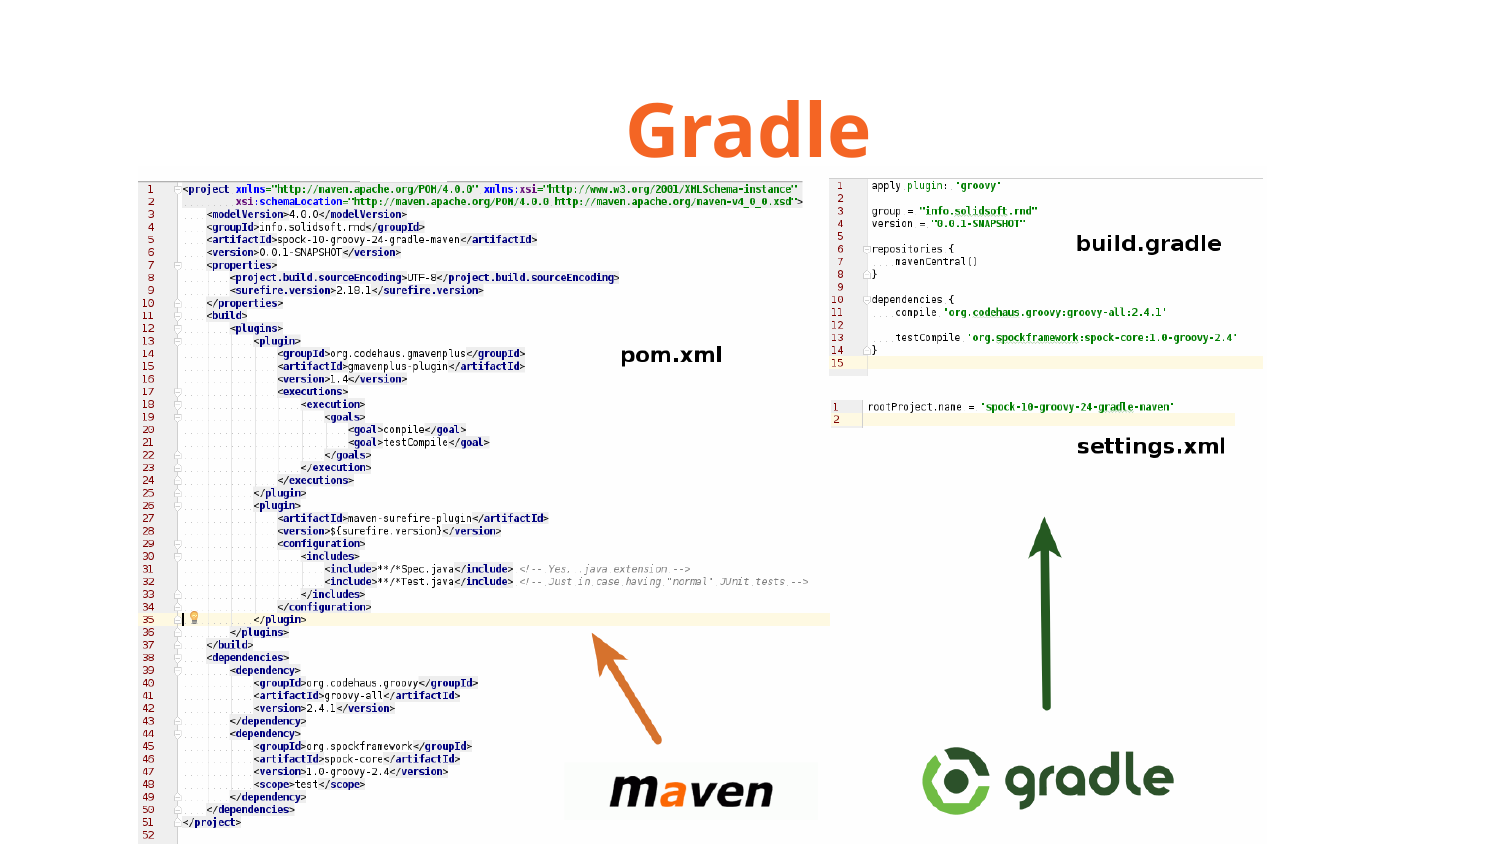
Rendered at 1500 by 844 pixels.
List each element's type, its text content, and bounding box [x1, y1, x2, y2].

title Gradle [49, 67, 1448, 173]
picture [138, 166, 1267, 844]
